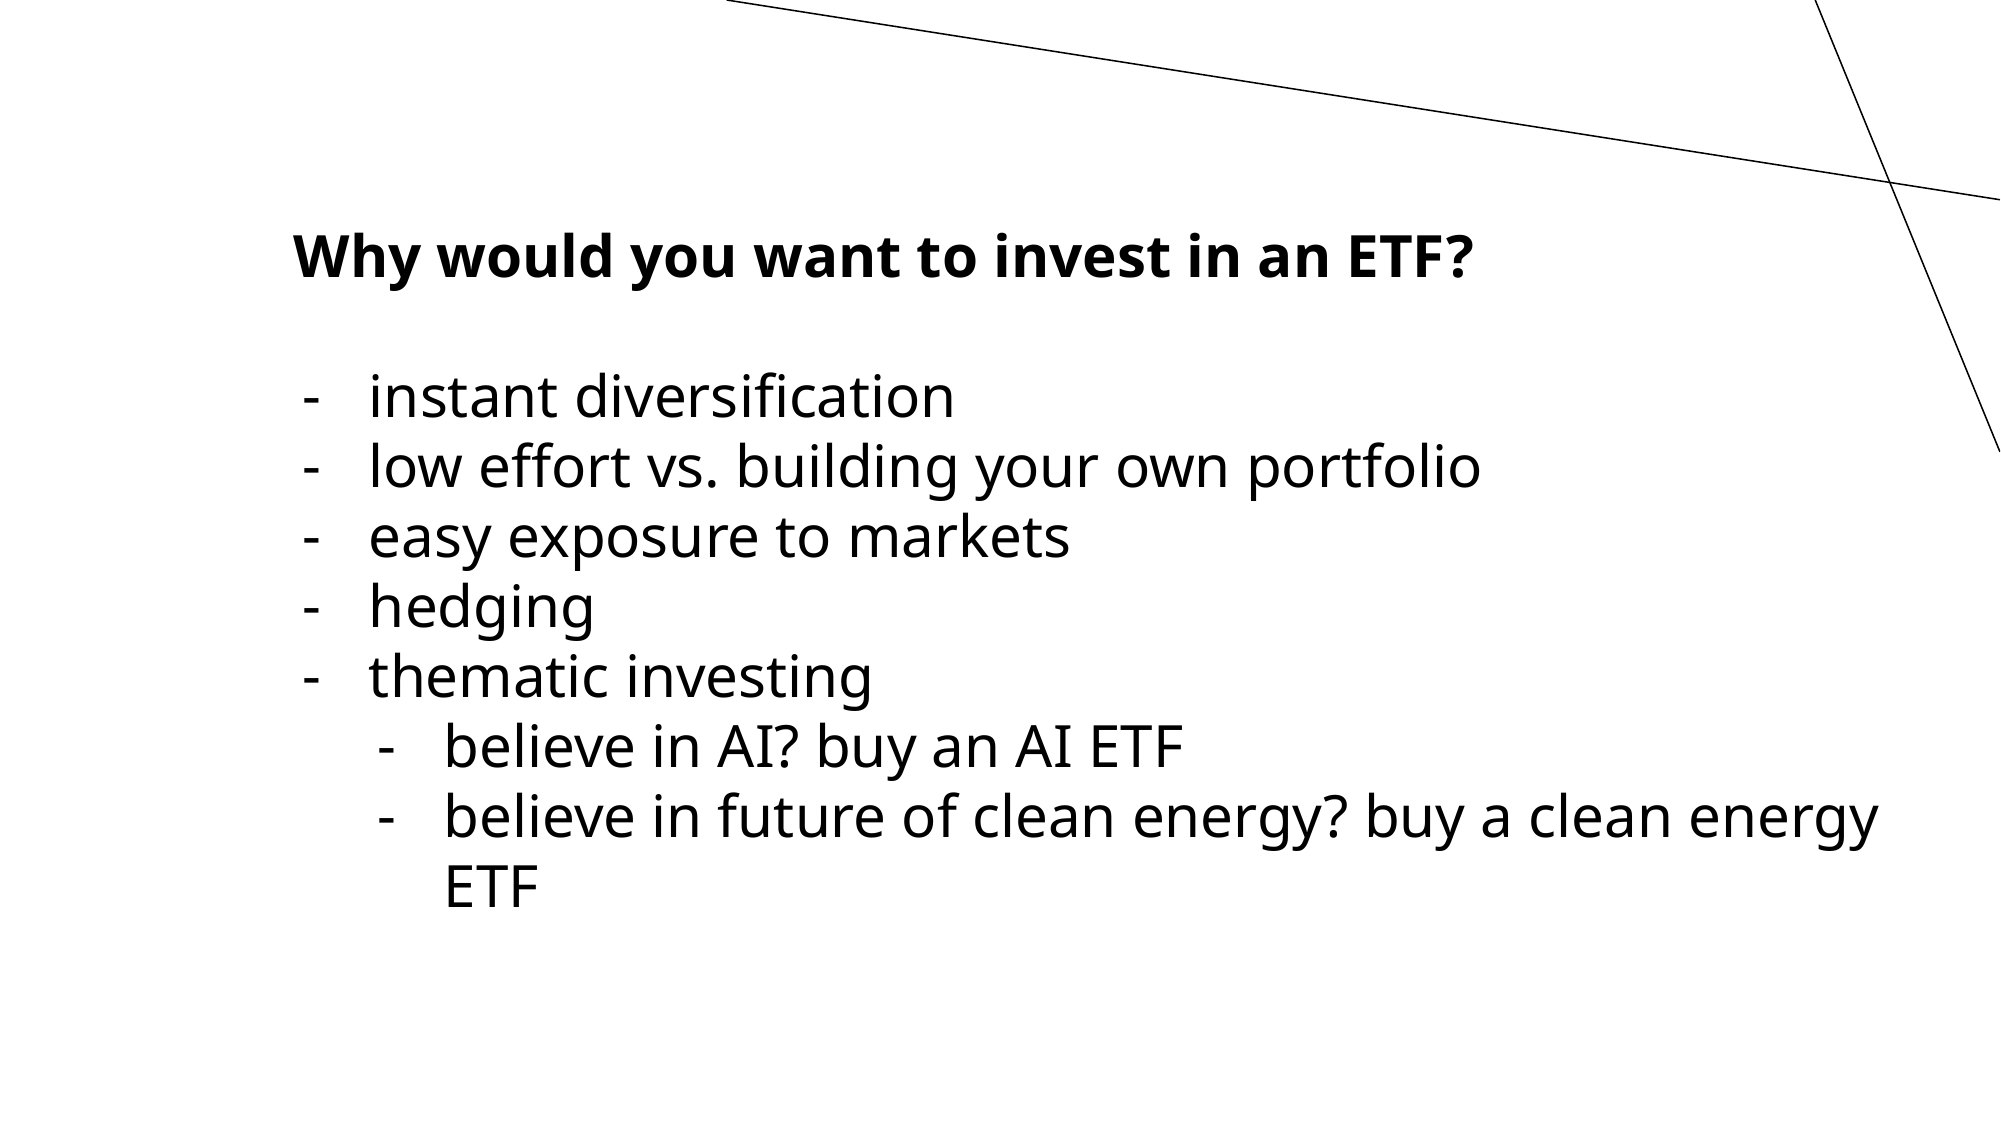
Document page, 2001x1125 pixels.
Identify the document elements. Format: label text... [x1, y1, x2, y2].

text_box Why would you want to invest in an ETF? instant diversification low effort vs. building your own portfolio easy exposure to markets hedging thematic investing believe in AI? buy an AI ETF believe in future of clean energy? buy a clean energy ETF [279, 204, 1919, 934]
